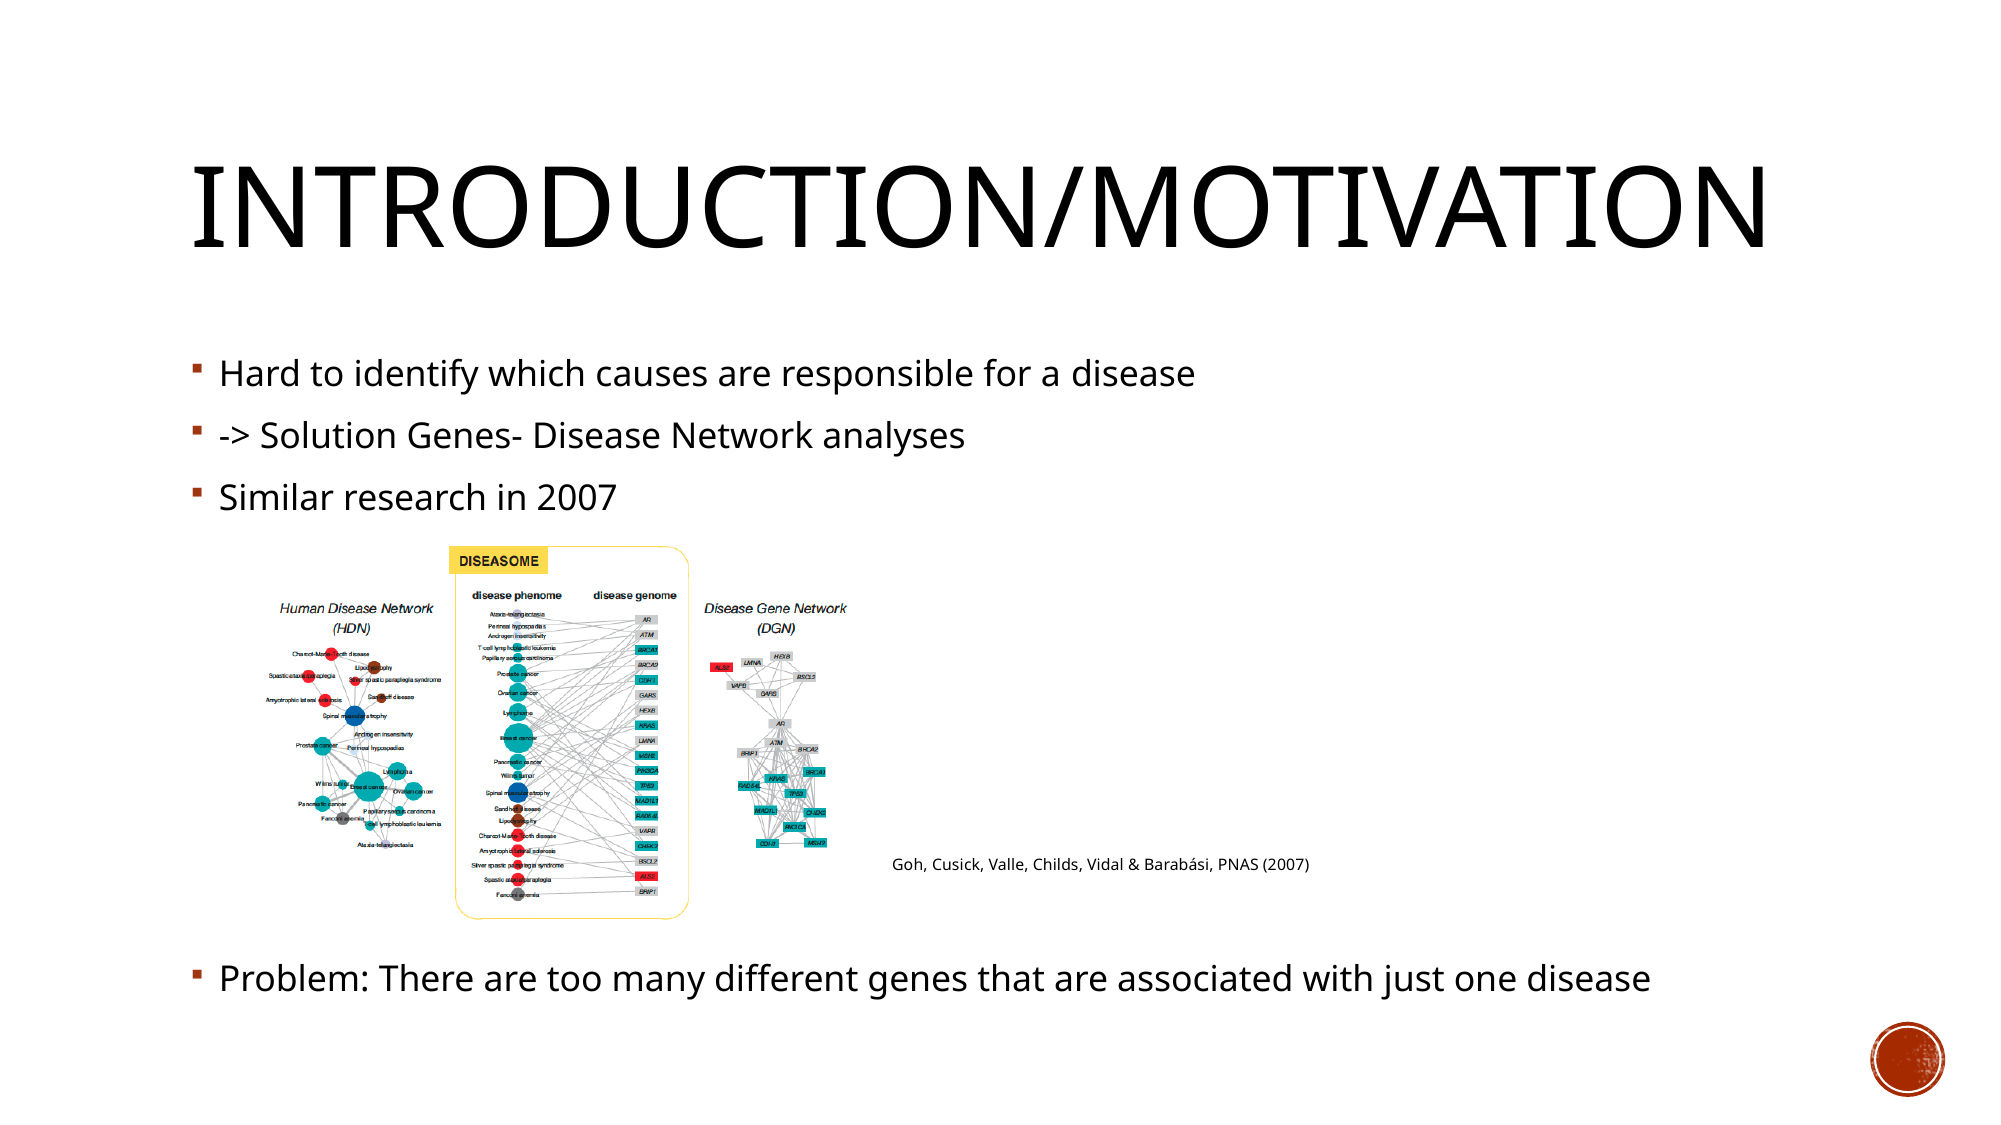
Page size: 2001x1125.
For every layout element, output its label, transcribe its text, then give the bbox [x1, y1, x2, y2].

title Introduction/Motivation [175, 79, 1826, 344]
picture [247, 524, 864, 929]
list Hard to identify which causes are responsible for a disease -> Solution Genes- Disease Network analyses Similar research in 2007 Goh, Cusick, Valle, Childs, Vidal & Barabási, PNAS (2007) Problem: There are too many different genes that are associated with just one disease [175, 348, 1826, 1013]
